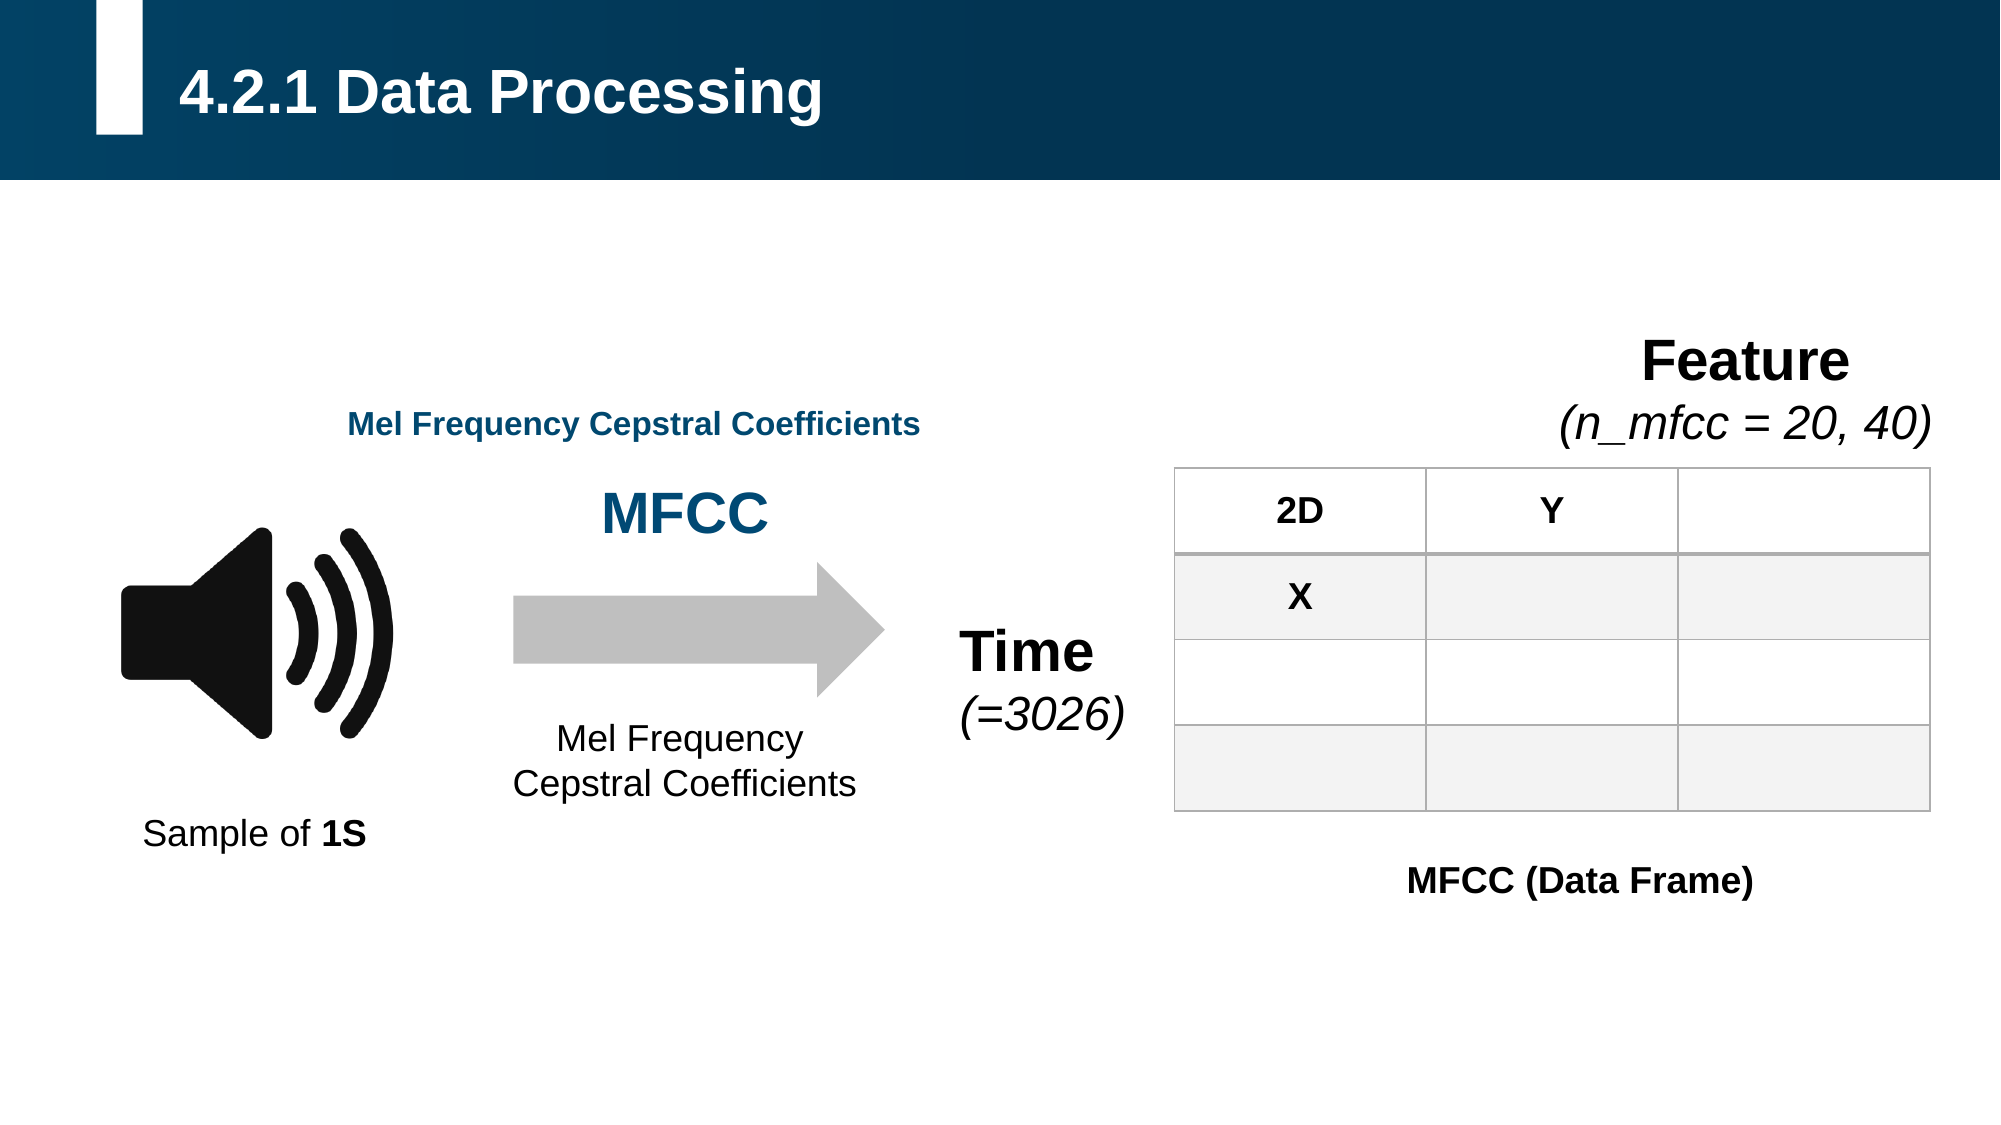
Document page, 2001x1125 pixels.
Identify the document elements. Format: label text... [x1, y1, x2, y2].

text_box Feature (n_mfcc = 20, 40) [1526, 314, 1966, 457]
picture [107, 482, 402, 777]
table_cell [1679, 556, 1929, 639]
text_box Sample of 1S [118, 801, 391, 862]
text_box Mel Frequency Cepstral Coefficients [332, 387, 999, 458]
table_header Y [1427, 469, 1677, 552]
table_cell X [1175, 556, 1425, 639]
table_cell [1175, 640, 1425, 724]
text_box MFCC [567, 467, 803, 553]
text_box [0, 0, 2000, 180]
table_cell [1679, 640, 1929, 724]
table_header [1679, 469, 1929, 552]
table_cell [1427, 556, 1677, 639]
text_box MFCC (Data Frame) [1375, 848, 1786, 908]
table_cell [1427, 640, 1677, 724]
table_cell [1175, 726, 1425, 810]
table_header 2D [1175, 469, 1425, 552]
table_cell [1427, 726, 1677, 810]
text_box [513, 561, 885, 698]
text_box Time (=3026) [944, 605, 1152, 748]
table_cell [1679, 726, 1929, 810]
text_box Mel Frequency Cepstral Coefficients [480, 706, 890, 812]
